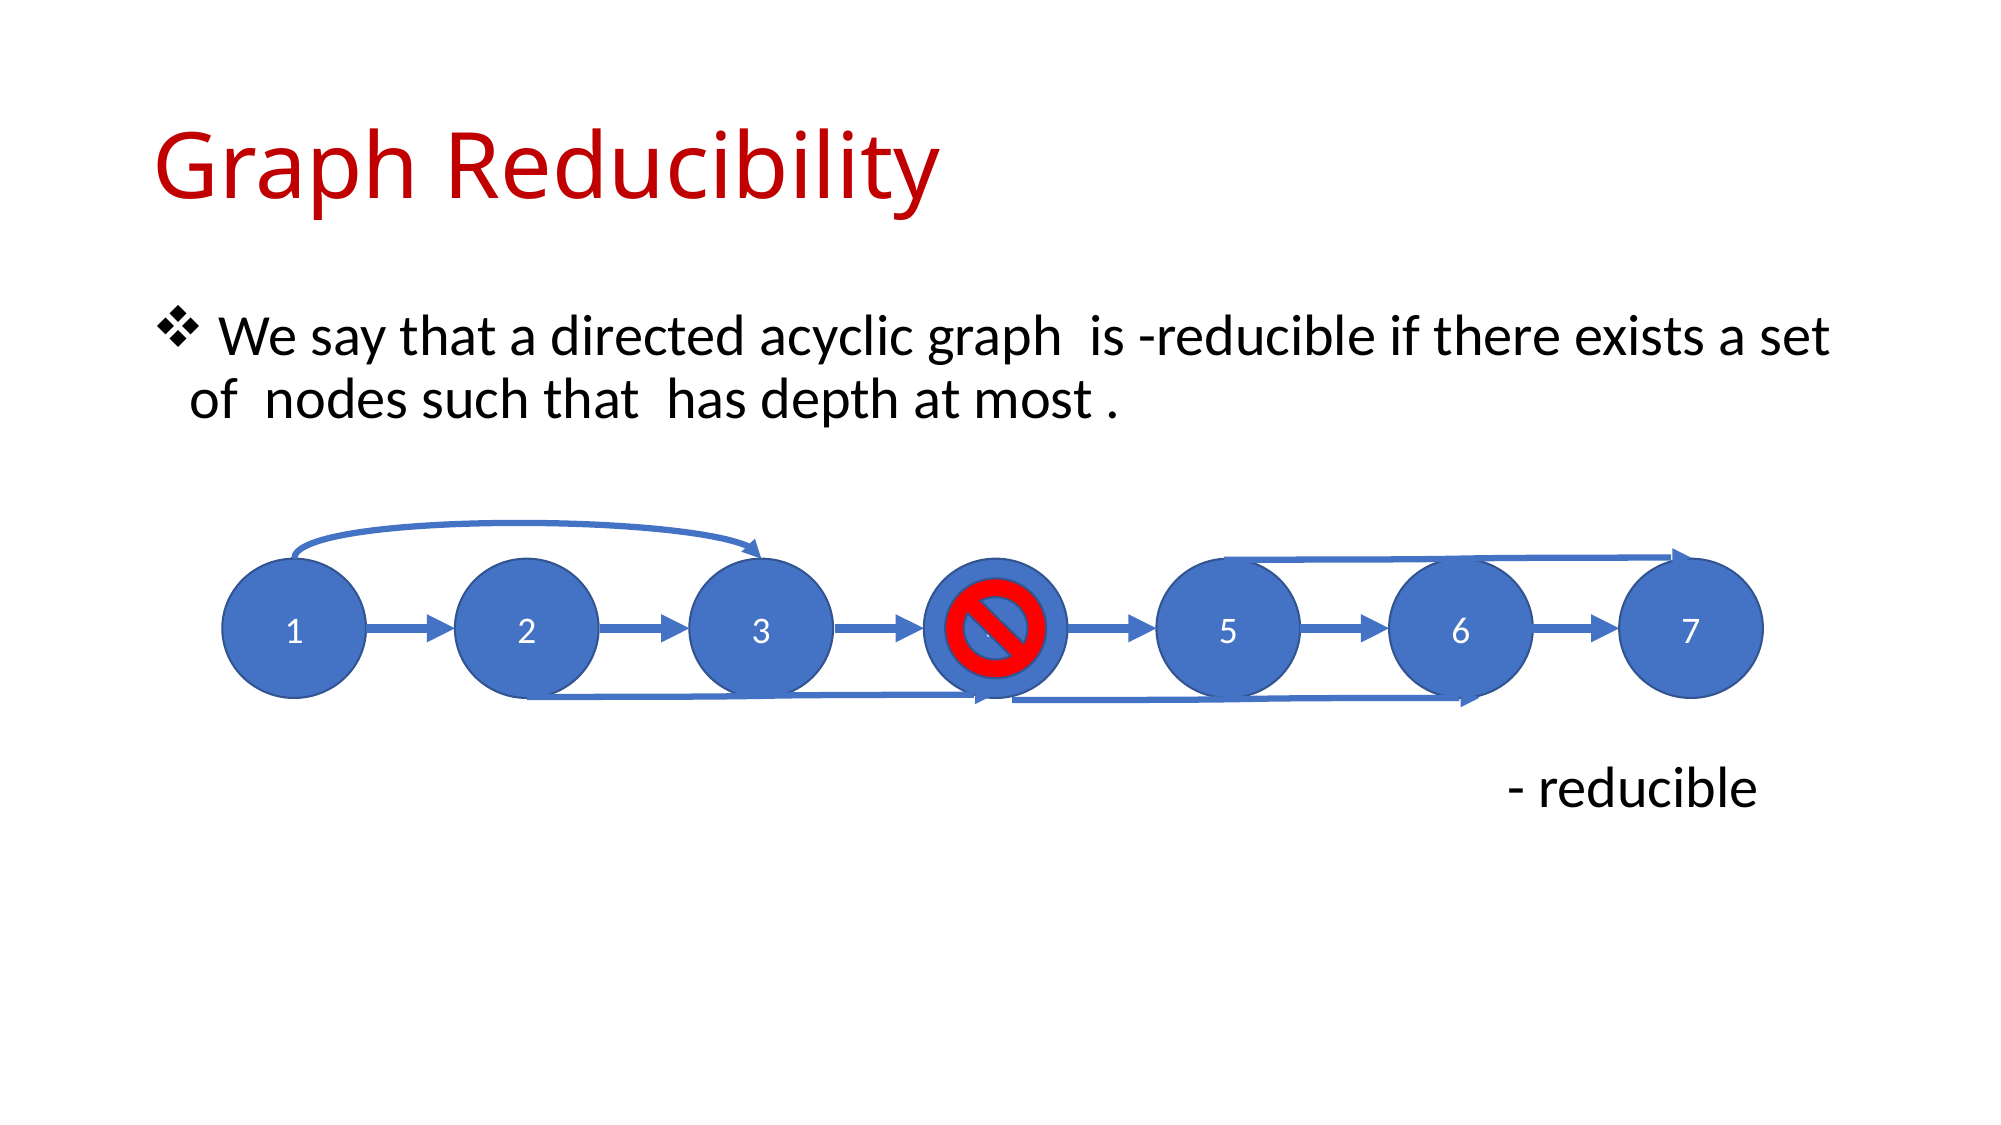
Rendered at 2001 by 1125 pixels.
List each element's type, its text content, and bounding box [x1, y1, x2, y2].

text_box 1 [221, 557, 367, 700]
text_box [944, 577, 1048, 680]
text_box 3 [762, 557, 835, 692]
title Graph Reducibility [137, 59, 1863, 278]
text_box 2 [453, 557, 527, 699]
text_box 6 [1459, 562, 1534, 697]
text_box 4 [922, 557, 1069, 700]
text_box 5 [1155, 557, 1244, 696]
text_box 2 [530, 557, 600, 693]
text_box 6 [1388, 562, 1456, 694]
text_box 7 [1618, 557, 1764, 700]
text_box 5 [1247, 563, 1302, 695]
text_box 3 [688, 557, 759, 693]
